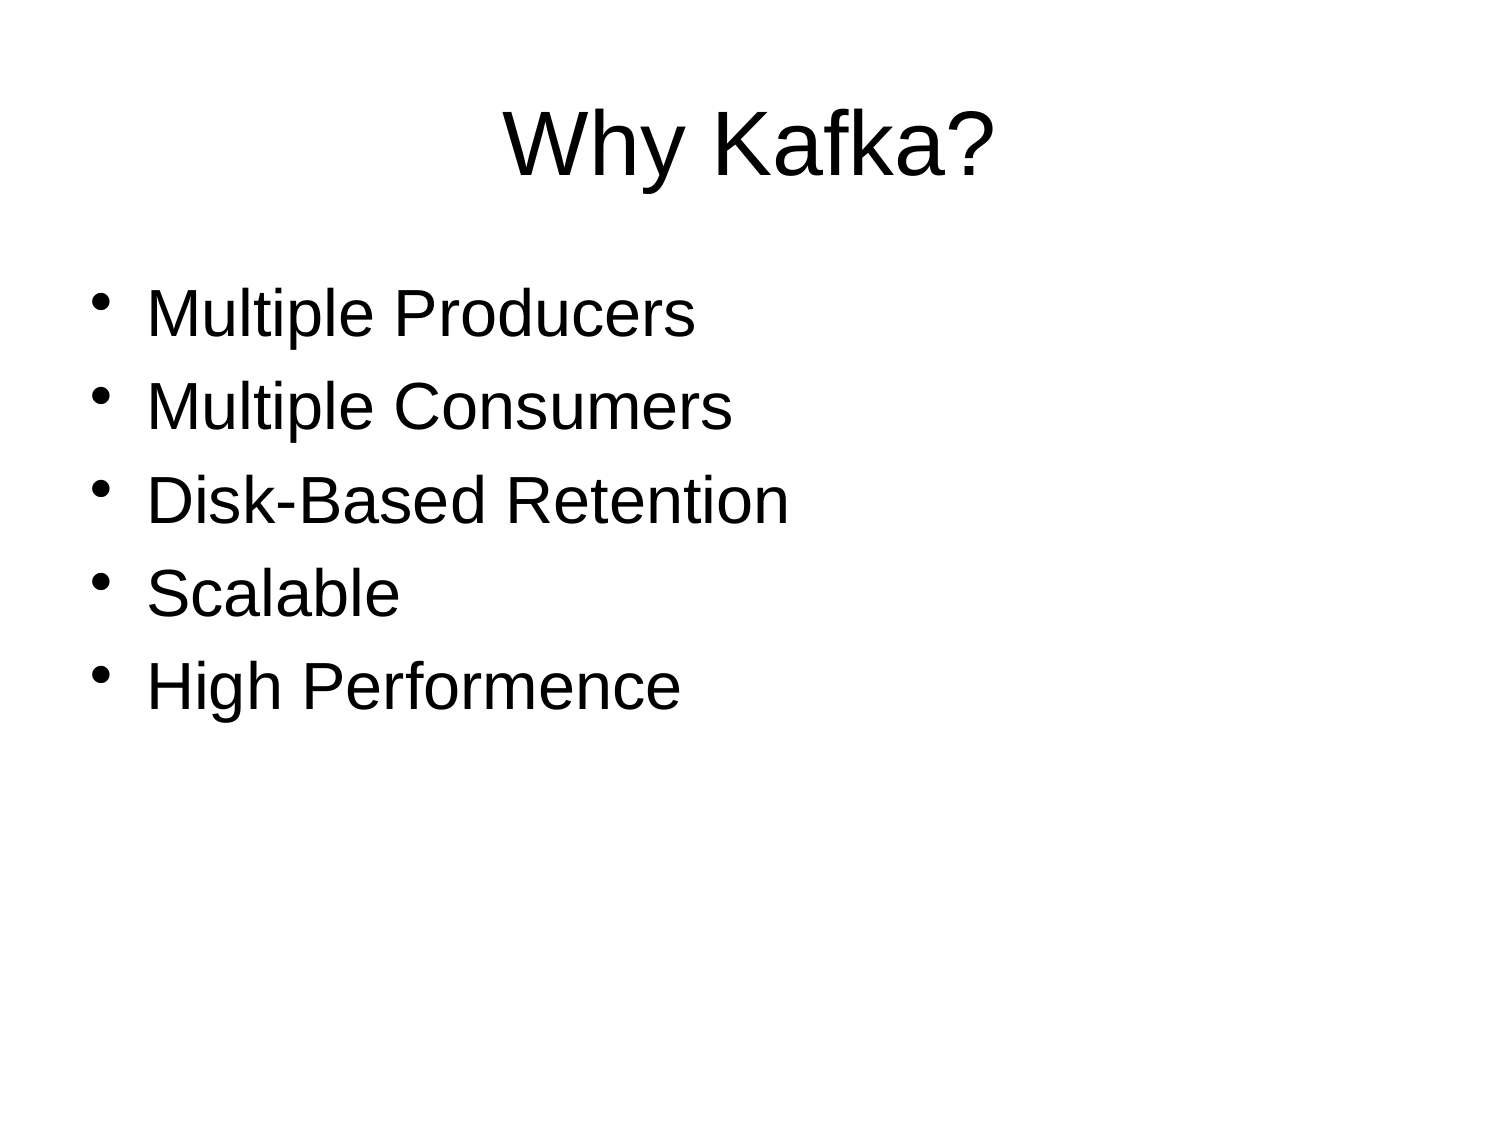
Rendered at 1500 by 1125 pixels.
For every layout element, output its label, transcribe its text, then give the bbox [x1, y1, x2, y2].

title Why Kafka? [74, 44, 1426, 233]
list Multiple Producers Multiple Consumers Disk-Based Retention Scalable High Performence [74, 262, 1426, 1006]
